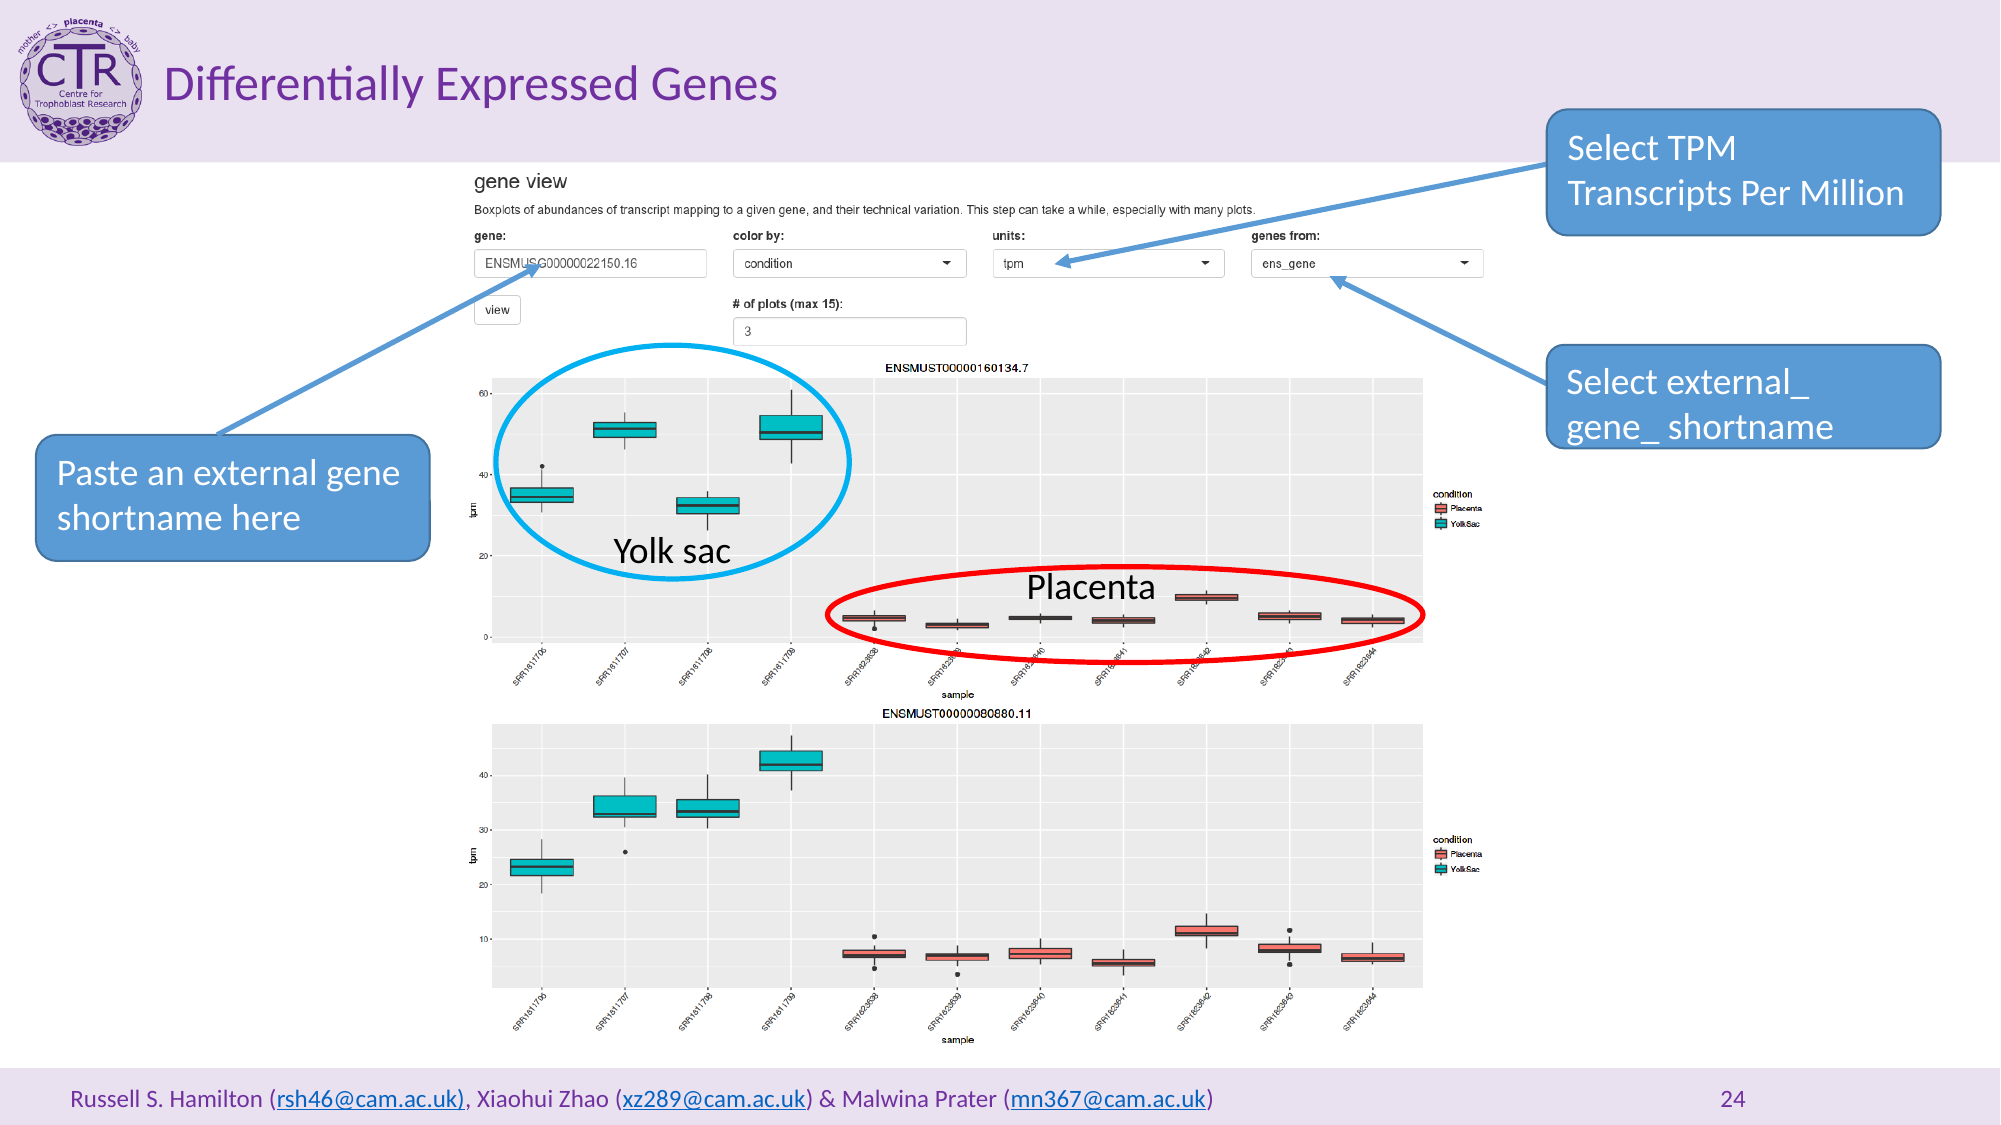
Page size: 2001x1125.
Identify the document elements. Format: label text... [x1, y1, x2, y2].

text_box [217, 264, 542, 435]
picture [11, 16, 146, 146]
picture [465, 168, 1496, 1050]
text_box Select TPM Transcripts Per Million [1545, 108, 1942, 237]
text_box Select external_ gene_ shortname [1545, 343, 1942, 450]
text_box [1329, 276, 1547, 384]
text_box Paste an external gene shortname here [34, 433, 431, 562]
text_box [1054, 164, 1547, 265]
text_box Russell S. Hamilton (rsh46@cam.ac.uk), Xiaohui Zhao (xz289@cam.ac.uk) & Malwina Prater (mn367@cam.ac.uk) 24 [55, 1074, 1910, 1120]
text_box [0, 1067, 2000, 1125]
text_box [0, 0, 2000, 163]
text_box Differentially Expressed Genes [149, 43, 794, 118]
picture [499, 349, 846, 576]
